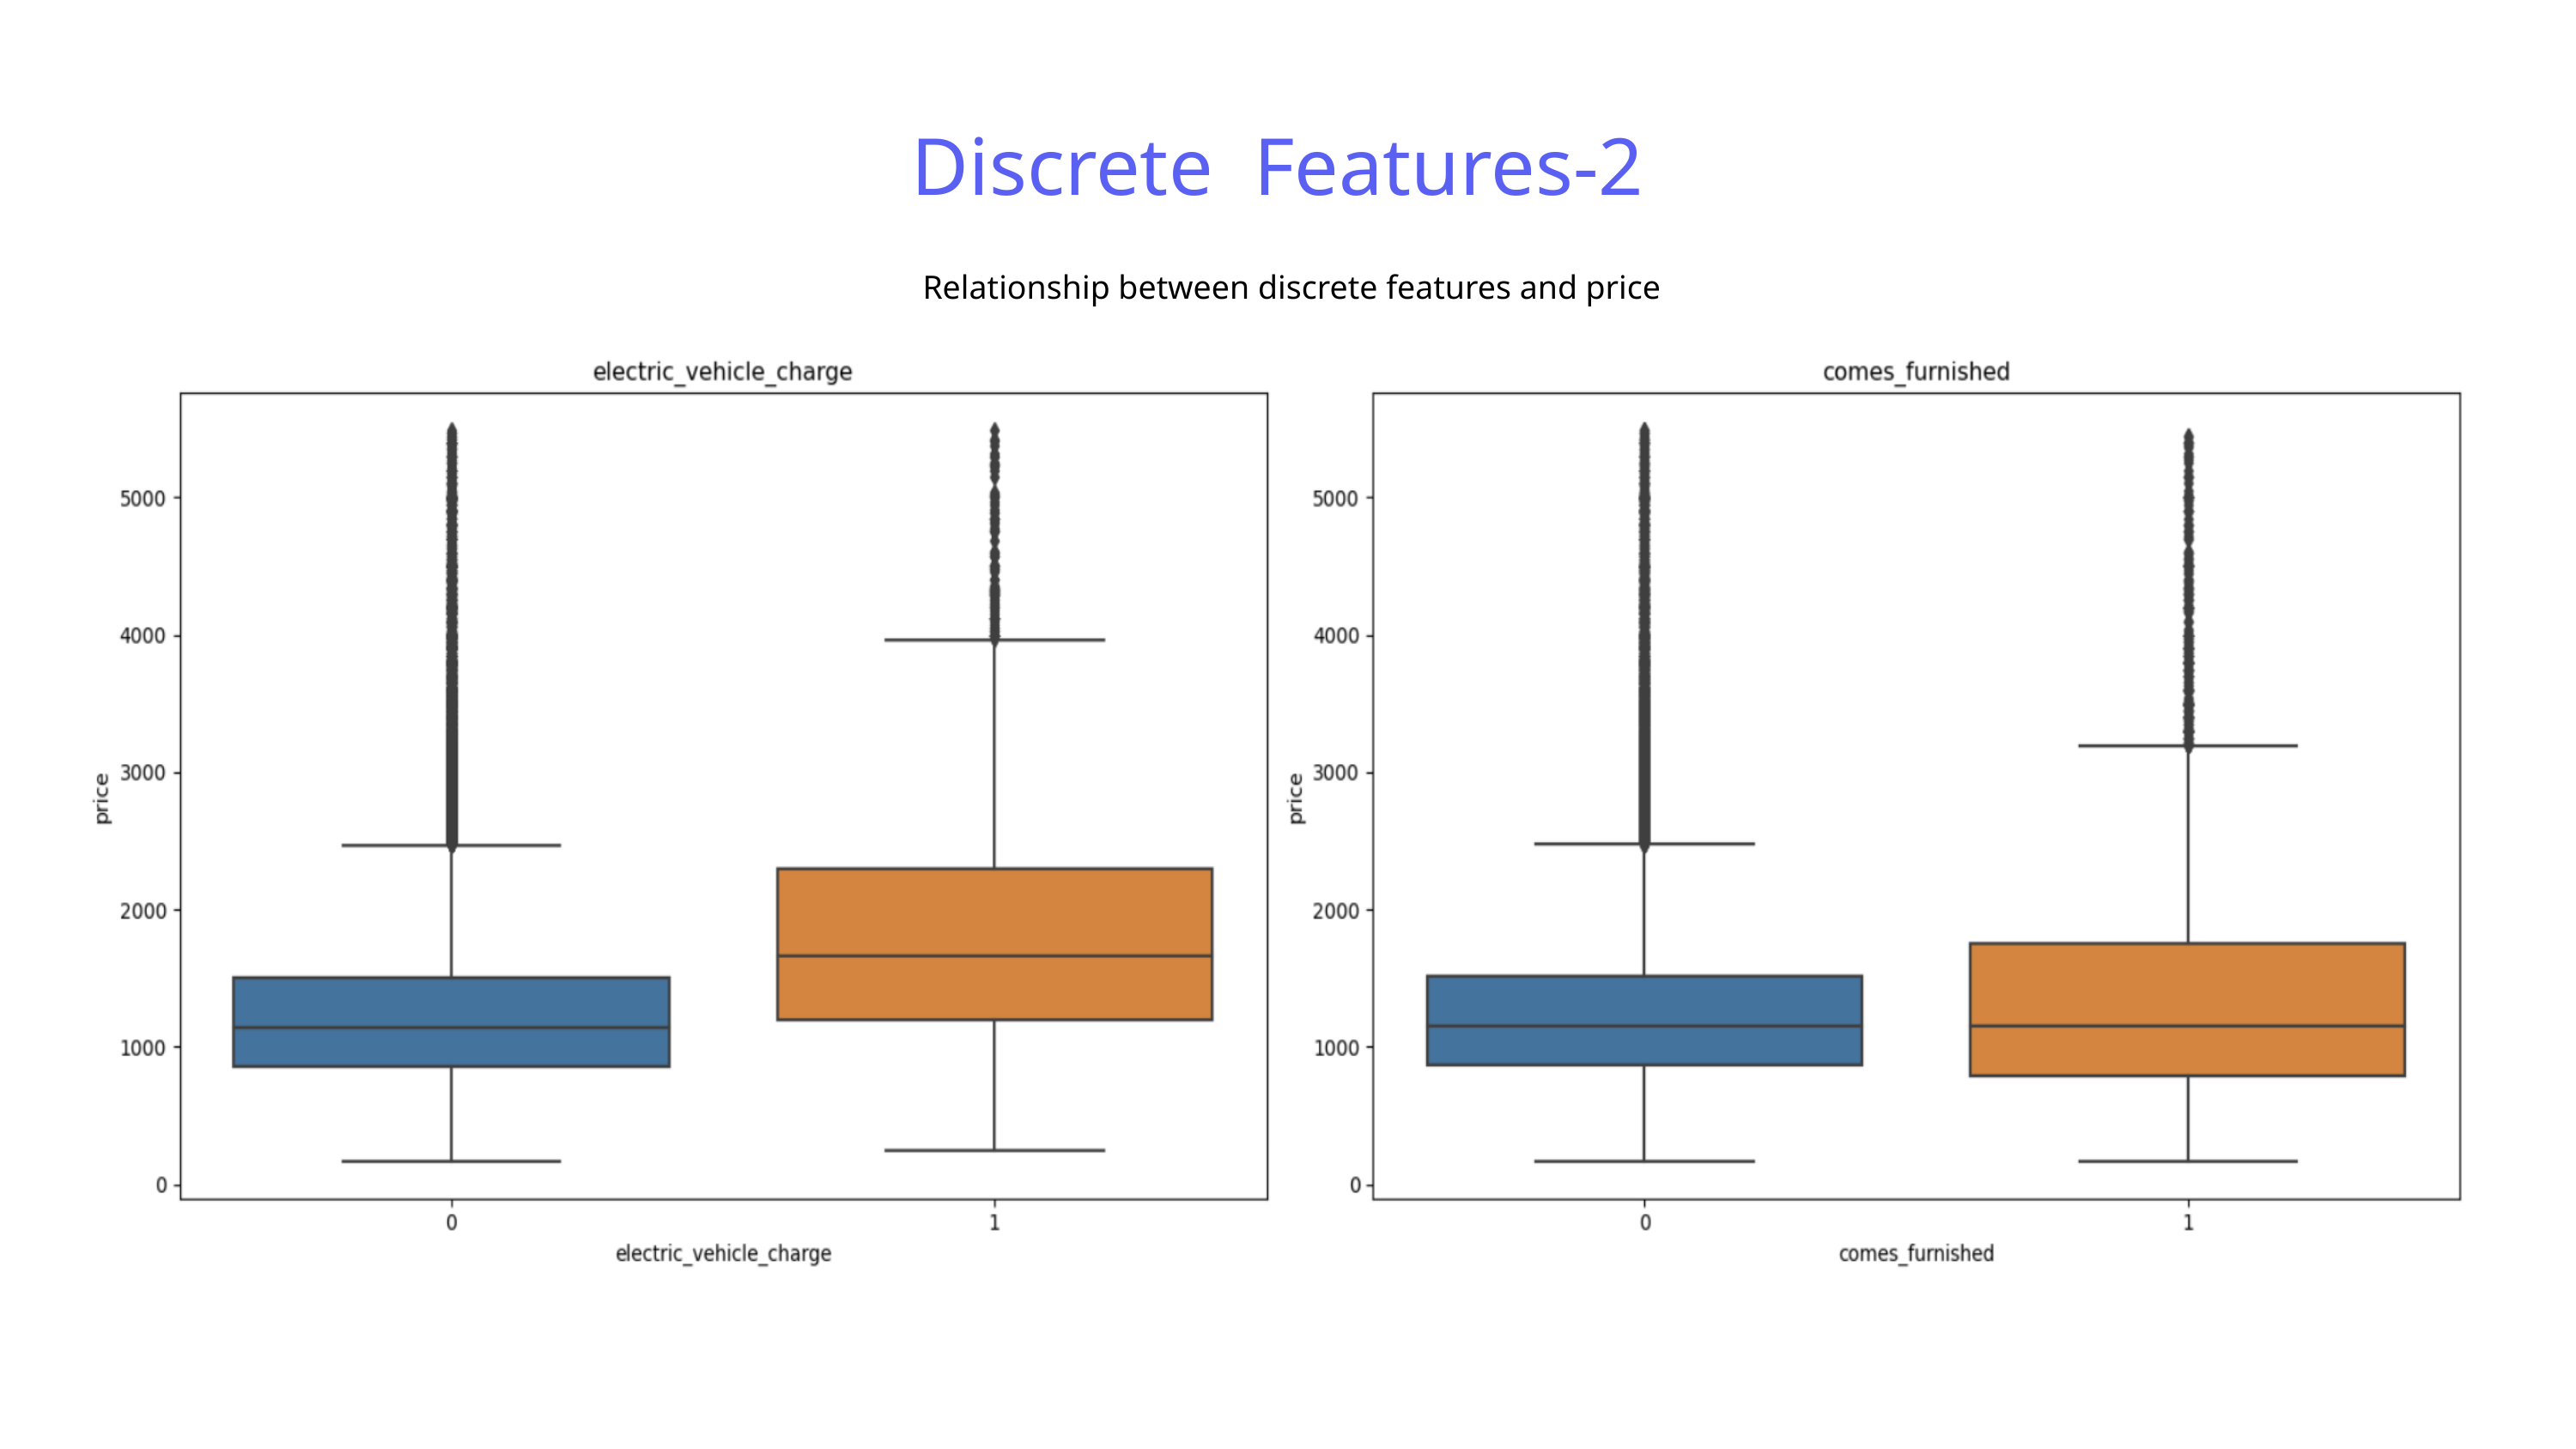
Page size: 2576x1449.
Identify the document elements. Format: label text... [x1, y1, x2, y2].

text_box Discrete Features-2 Relationship between discrete features and price [643, 0, 1932, 345]
picture [80, 348, 2496, 1337]
